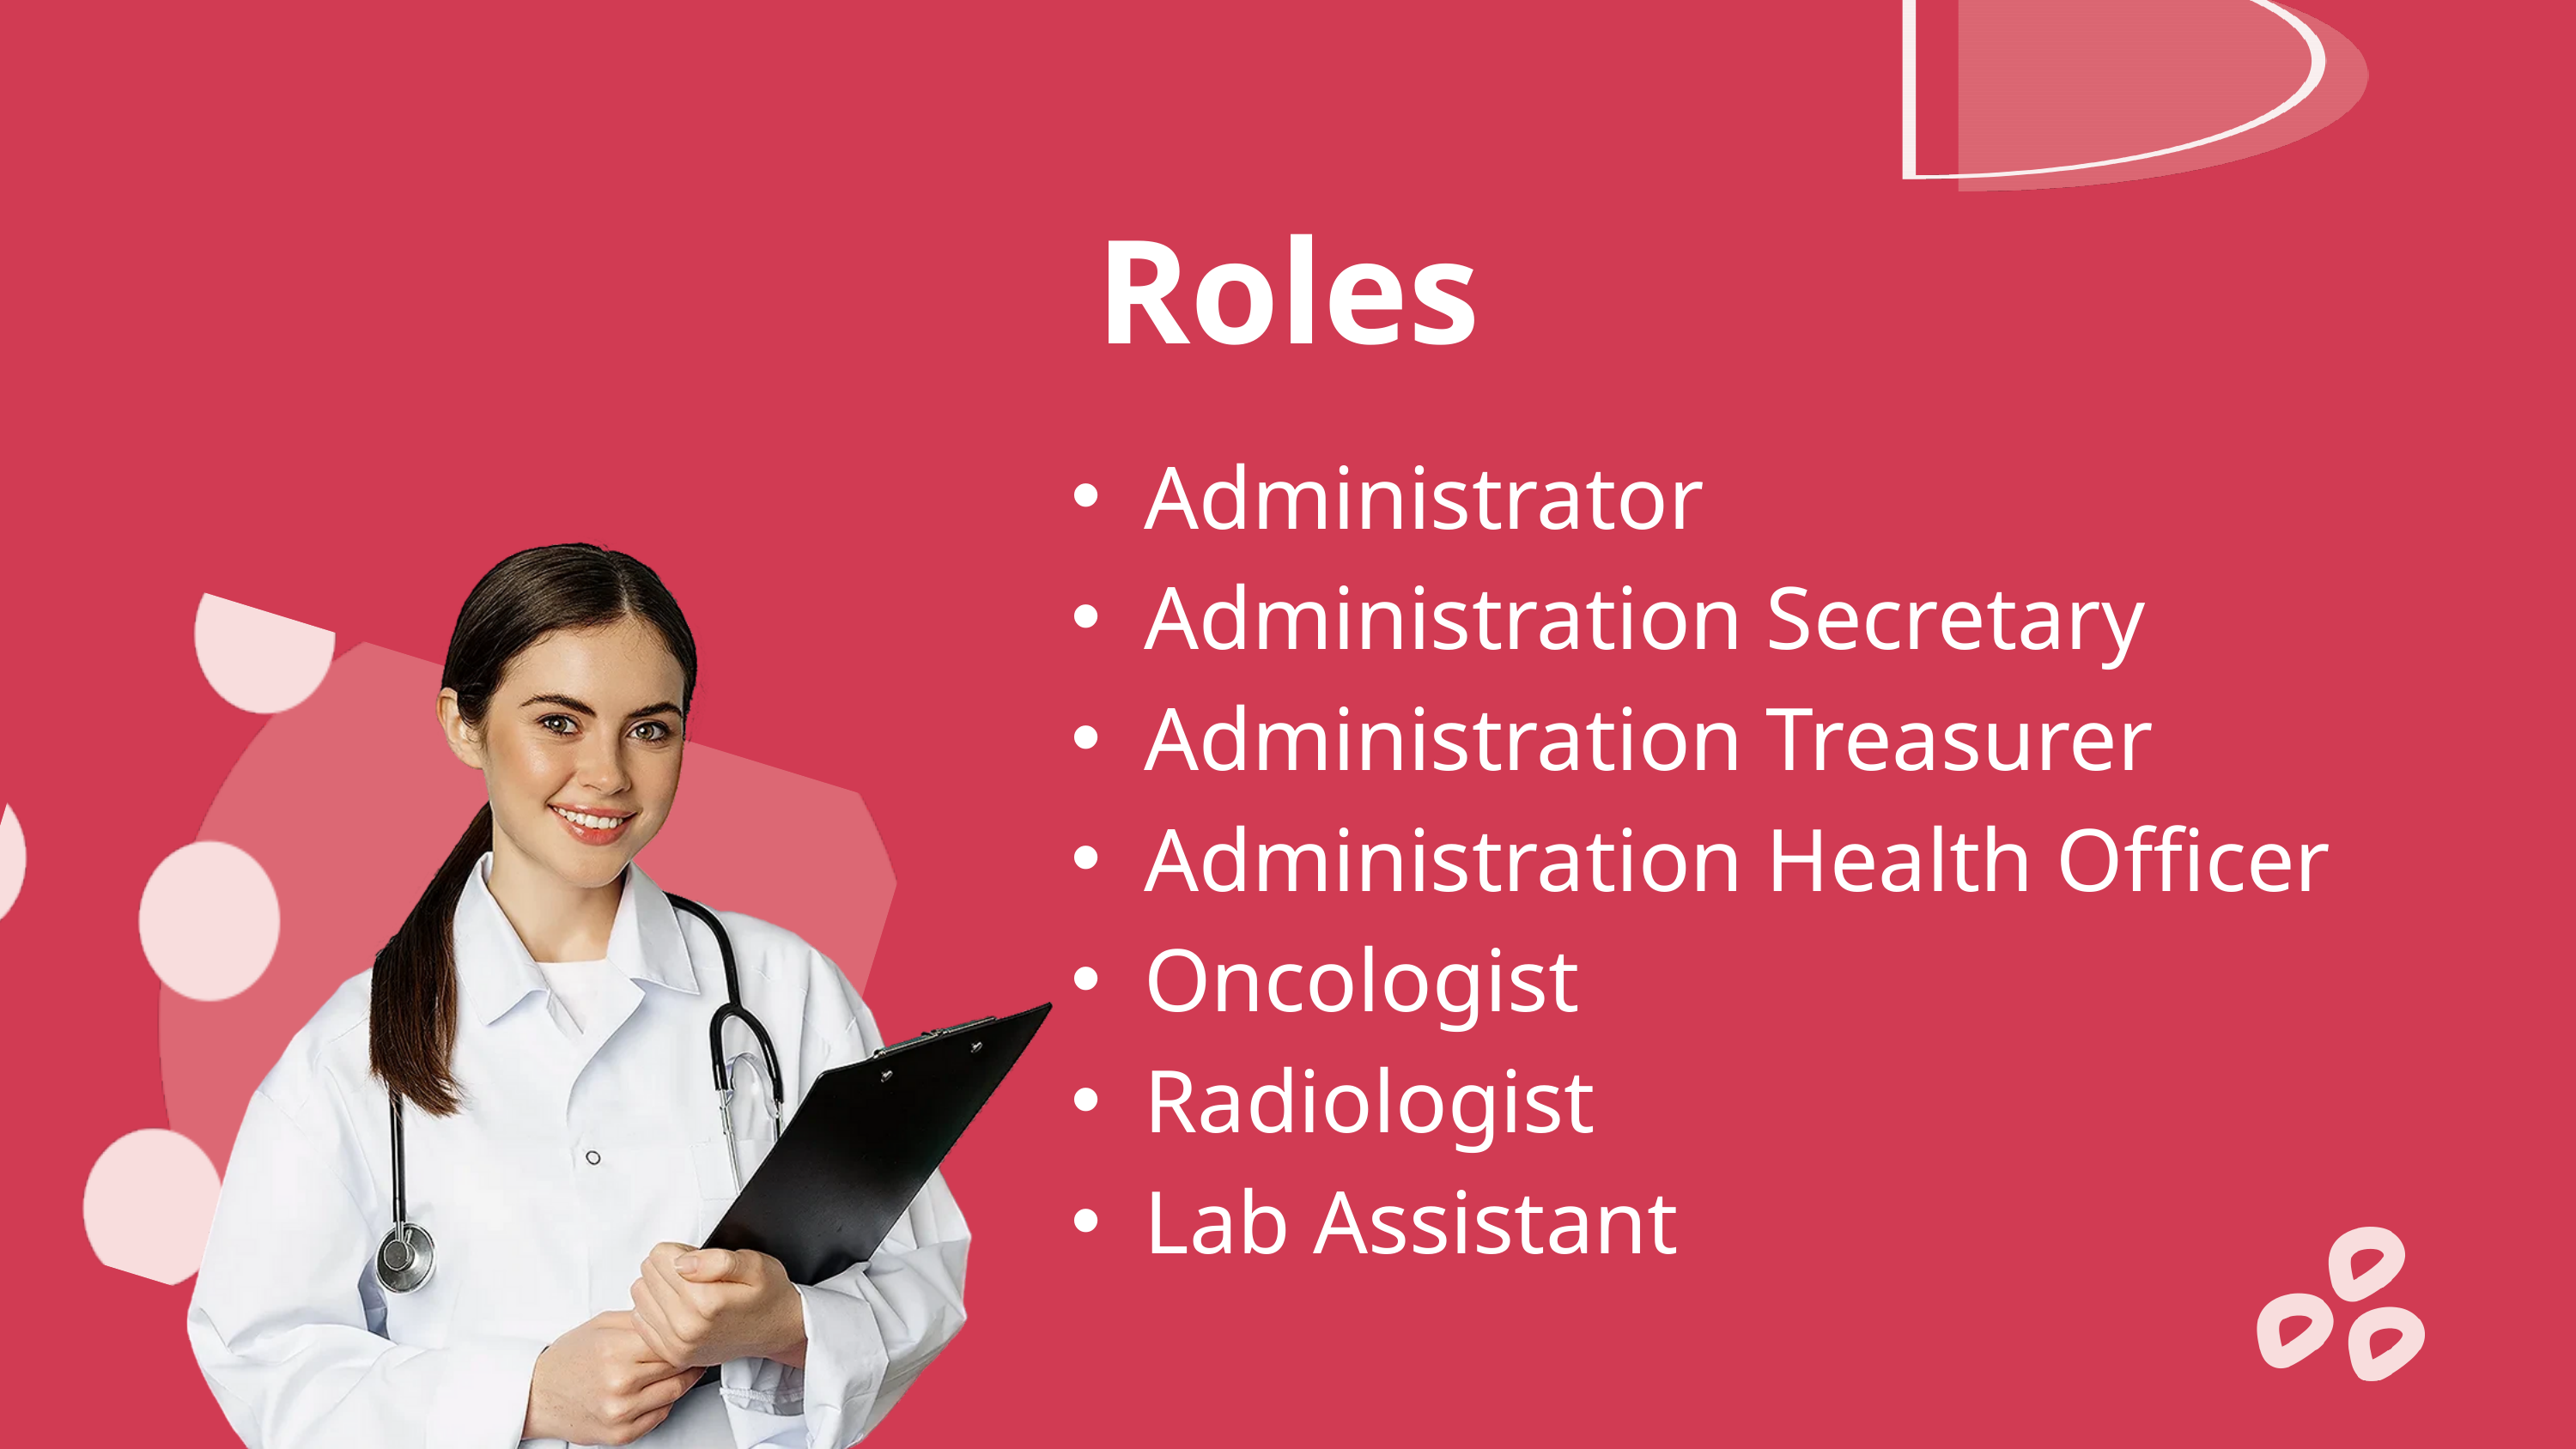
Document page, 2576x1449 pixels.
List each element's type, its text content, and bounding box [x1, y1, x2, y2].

text_box Administrator Administration Secretary Administration Treasurer Administration Health Officer Oncologist Radiologist Lab Assistant [997, 425, 2576, 1271]
text_box [0, 555, 186, 1290]
text_box [2255, 1271, 2426, 1382]
text_box [186, 536, 1060, 1449]
text_box [1902, 0, 2369, 171]
text_box Roles [0, 171, 2576, 373]
